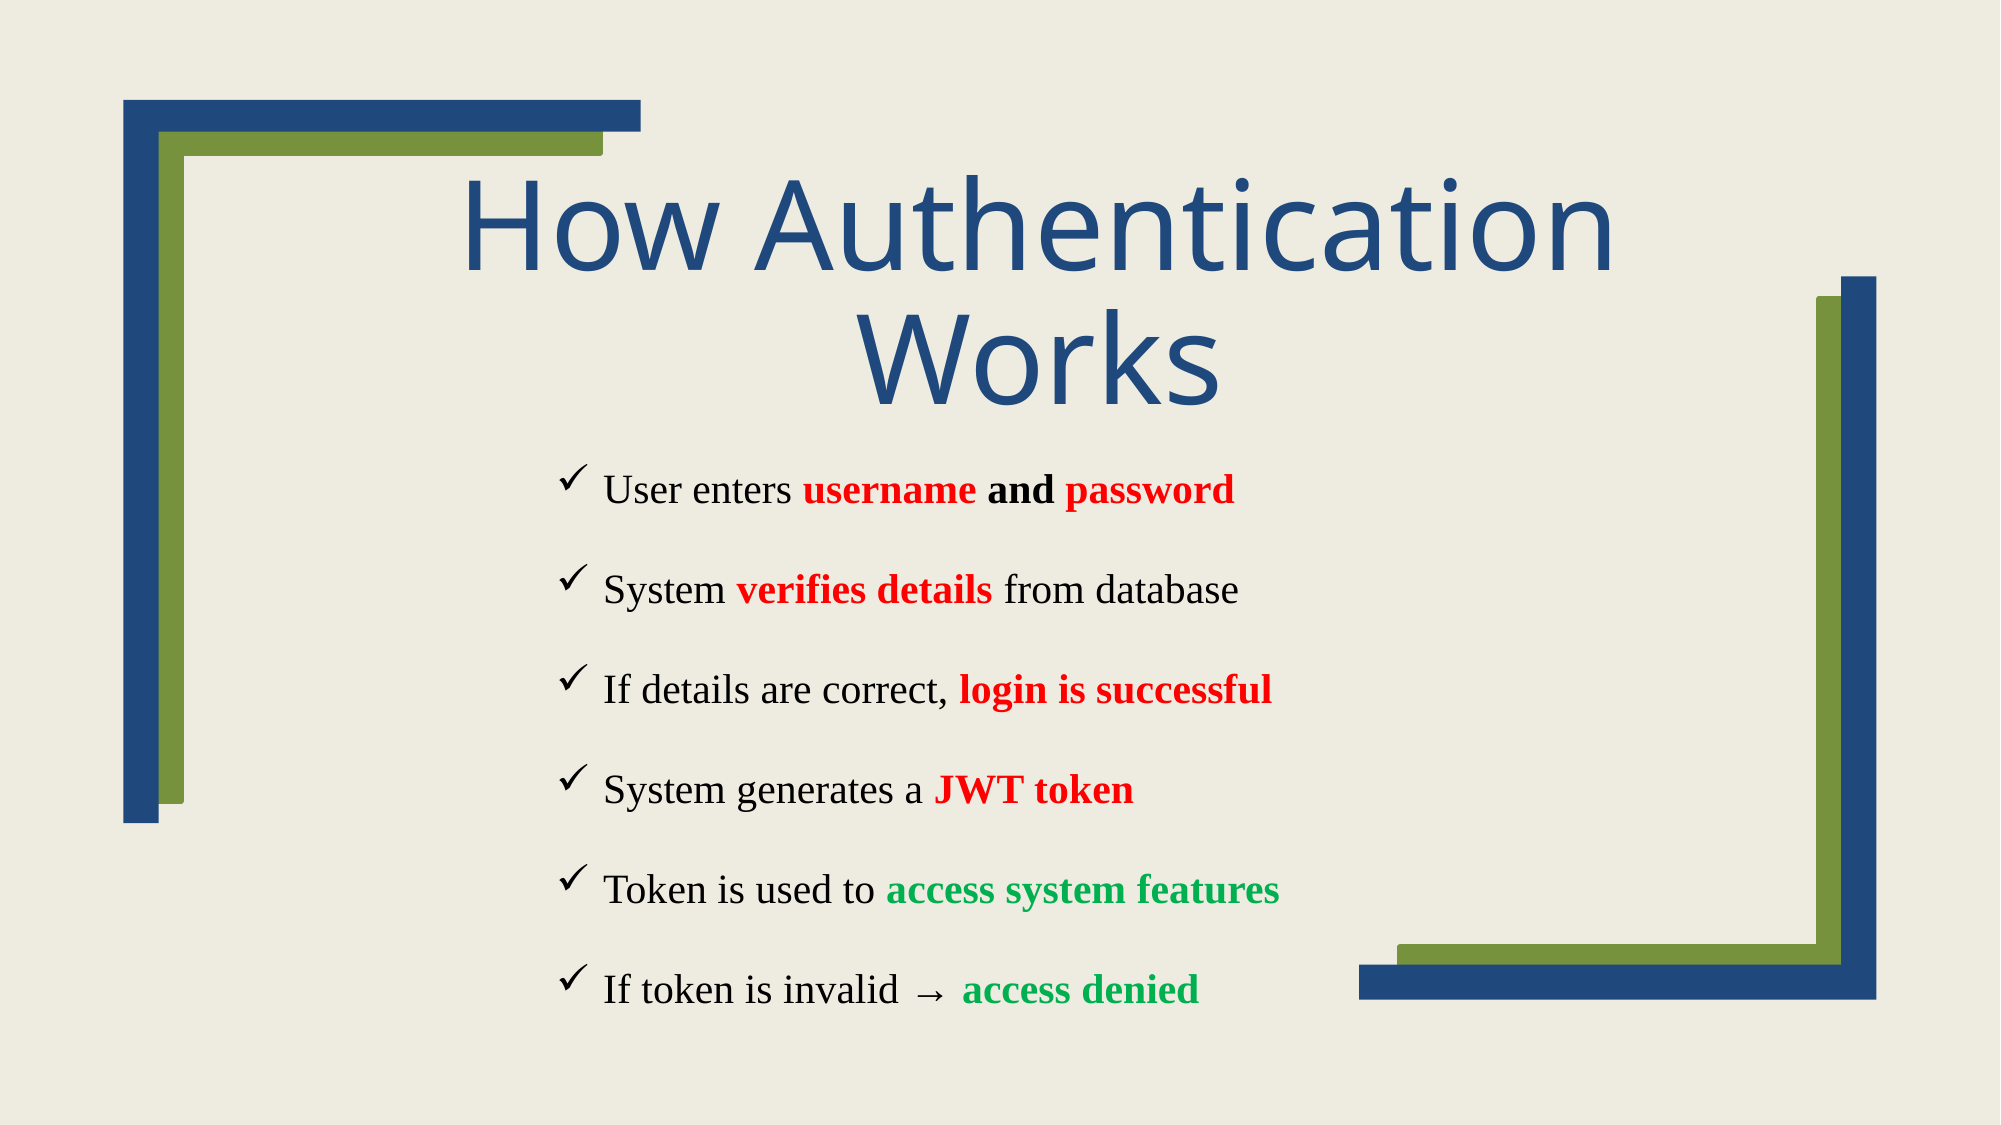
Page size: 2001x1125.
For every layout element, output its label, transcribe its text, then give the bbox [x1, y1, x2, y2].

subtitle User enters username and password System verifies details from database If details are correct, login is successful System generates a JWT token Token is used to access system features If token is invalid → access denied [541, 403, 1414, 1071]
title How Authentication Works [335, 130, 1743, 464]
